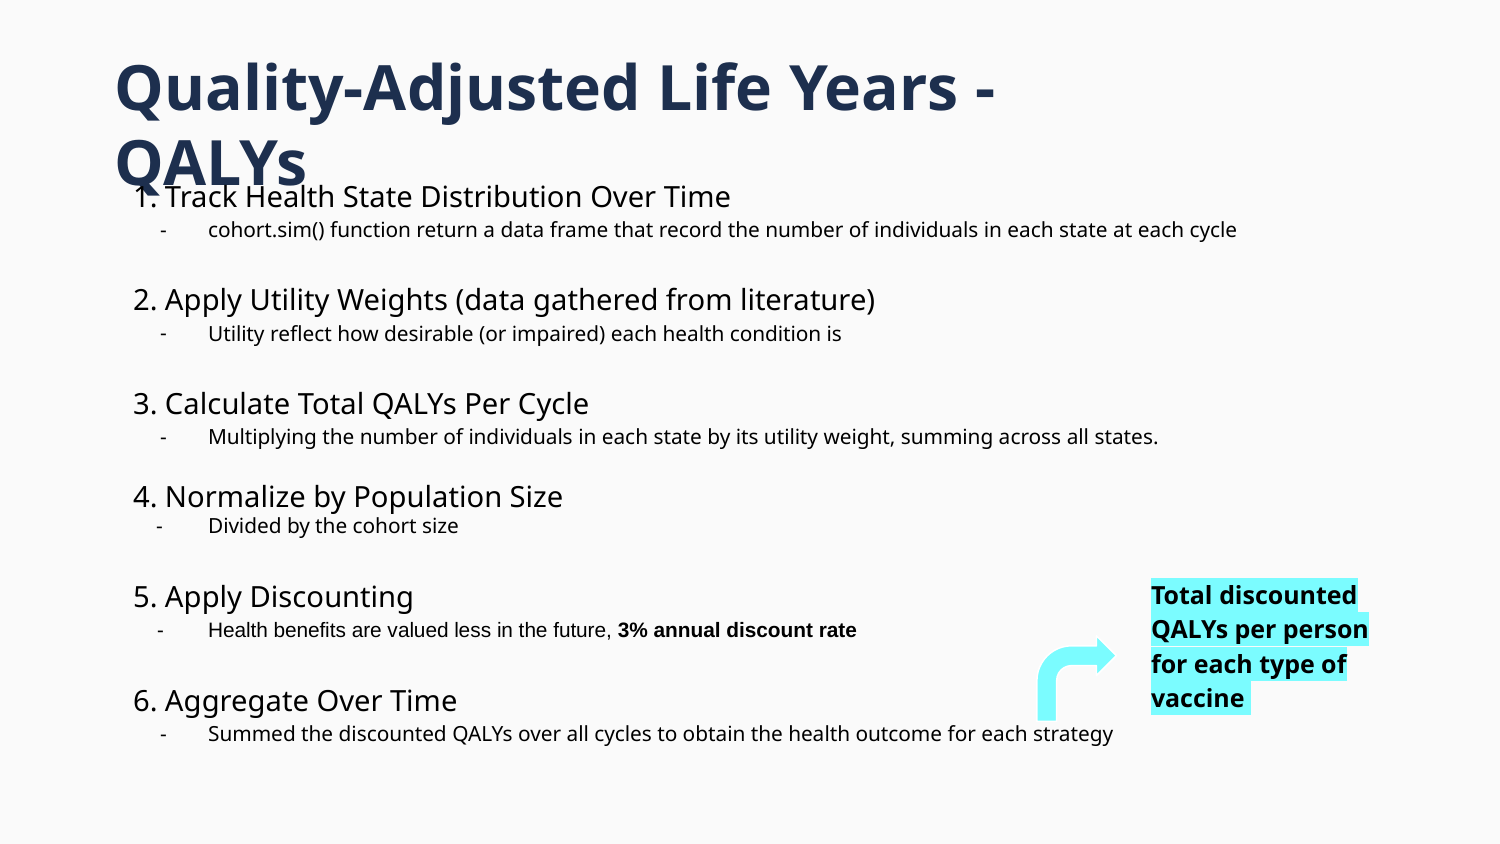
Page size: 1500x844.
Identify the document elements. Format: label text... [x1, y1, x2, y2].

list 1. Track Health State Distribution Over Time cohort.sim() function return a data frame that record the number of individuals in each state at each cycle 2. Apply Utility Weights (data gathered from literature) Utility reflect how desirable (or impaired) each health condition is 3. Calculate Total QALYs Per Cycle Multiplying the number of individuals in each state by its utility weight, summing across all states. 4. Normalize by Population Size Divided by the cohort size 5. Apply Discounting Health benefits are valued less in the future, 3% annual discount rate 6. Aggregate Over Time Summed the discounted QALYs over all cycles to obtain the health outcome for each strategy [118, 157, 1258, 815]
title Quality-Adjusted Life Years - QALYs [99, 32, 1204, 127]
text_box Total discounted QALYs per person for each type of vaccine [1135, 560, 1394, 730]
text_box [1036, 635, 1117, 722]
